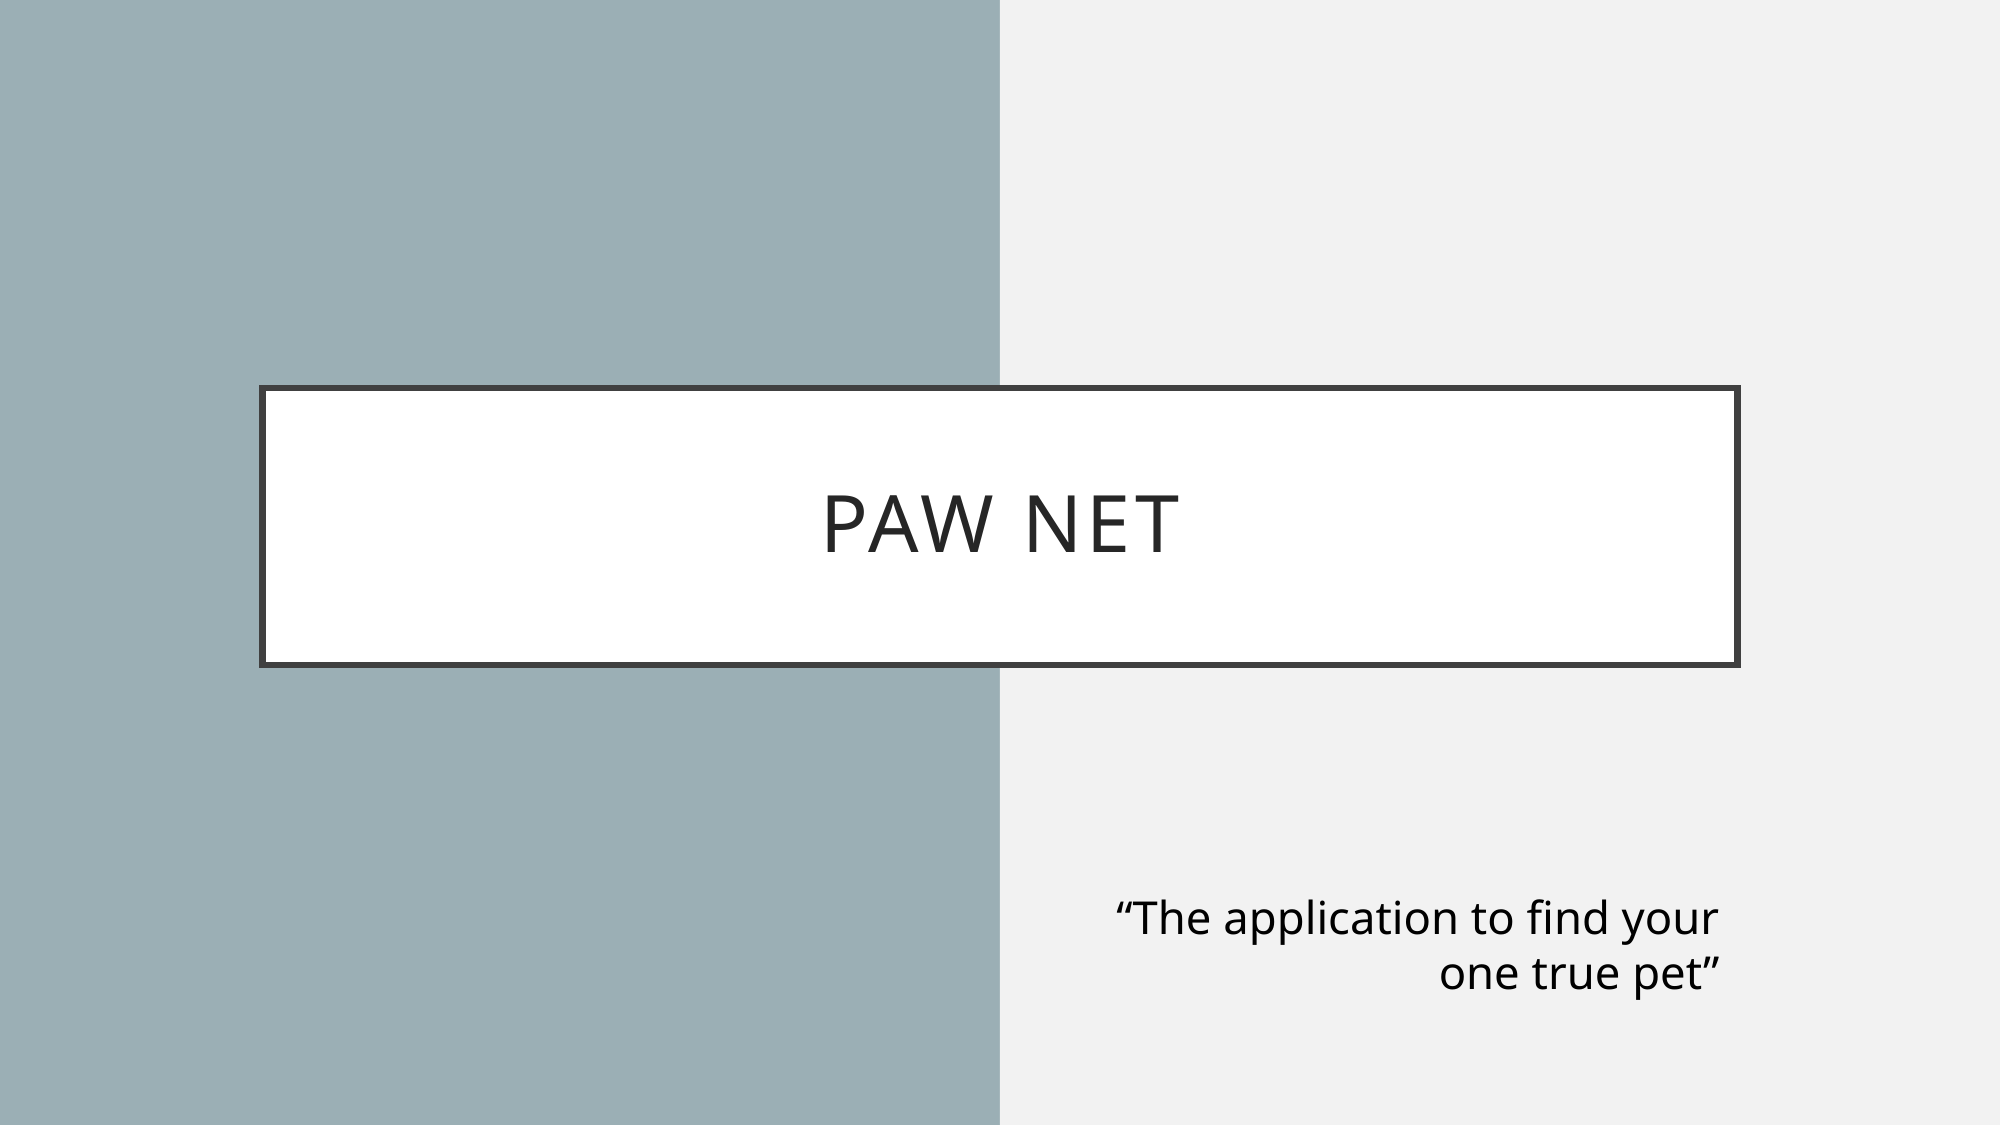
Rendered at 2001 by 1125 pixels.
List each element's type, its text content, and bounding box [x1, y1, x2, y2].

title Paw Net [259, 385, 1741, 668]
text_box [999, 0, 2000, 1125]
subtitle “The application to find your one true pet” [1079, 881, 1735, 1007]
